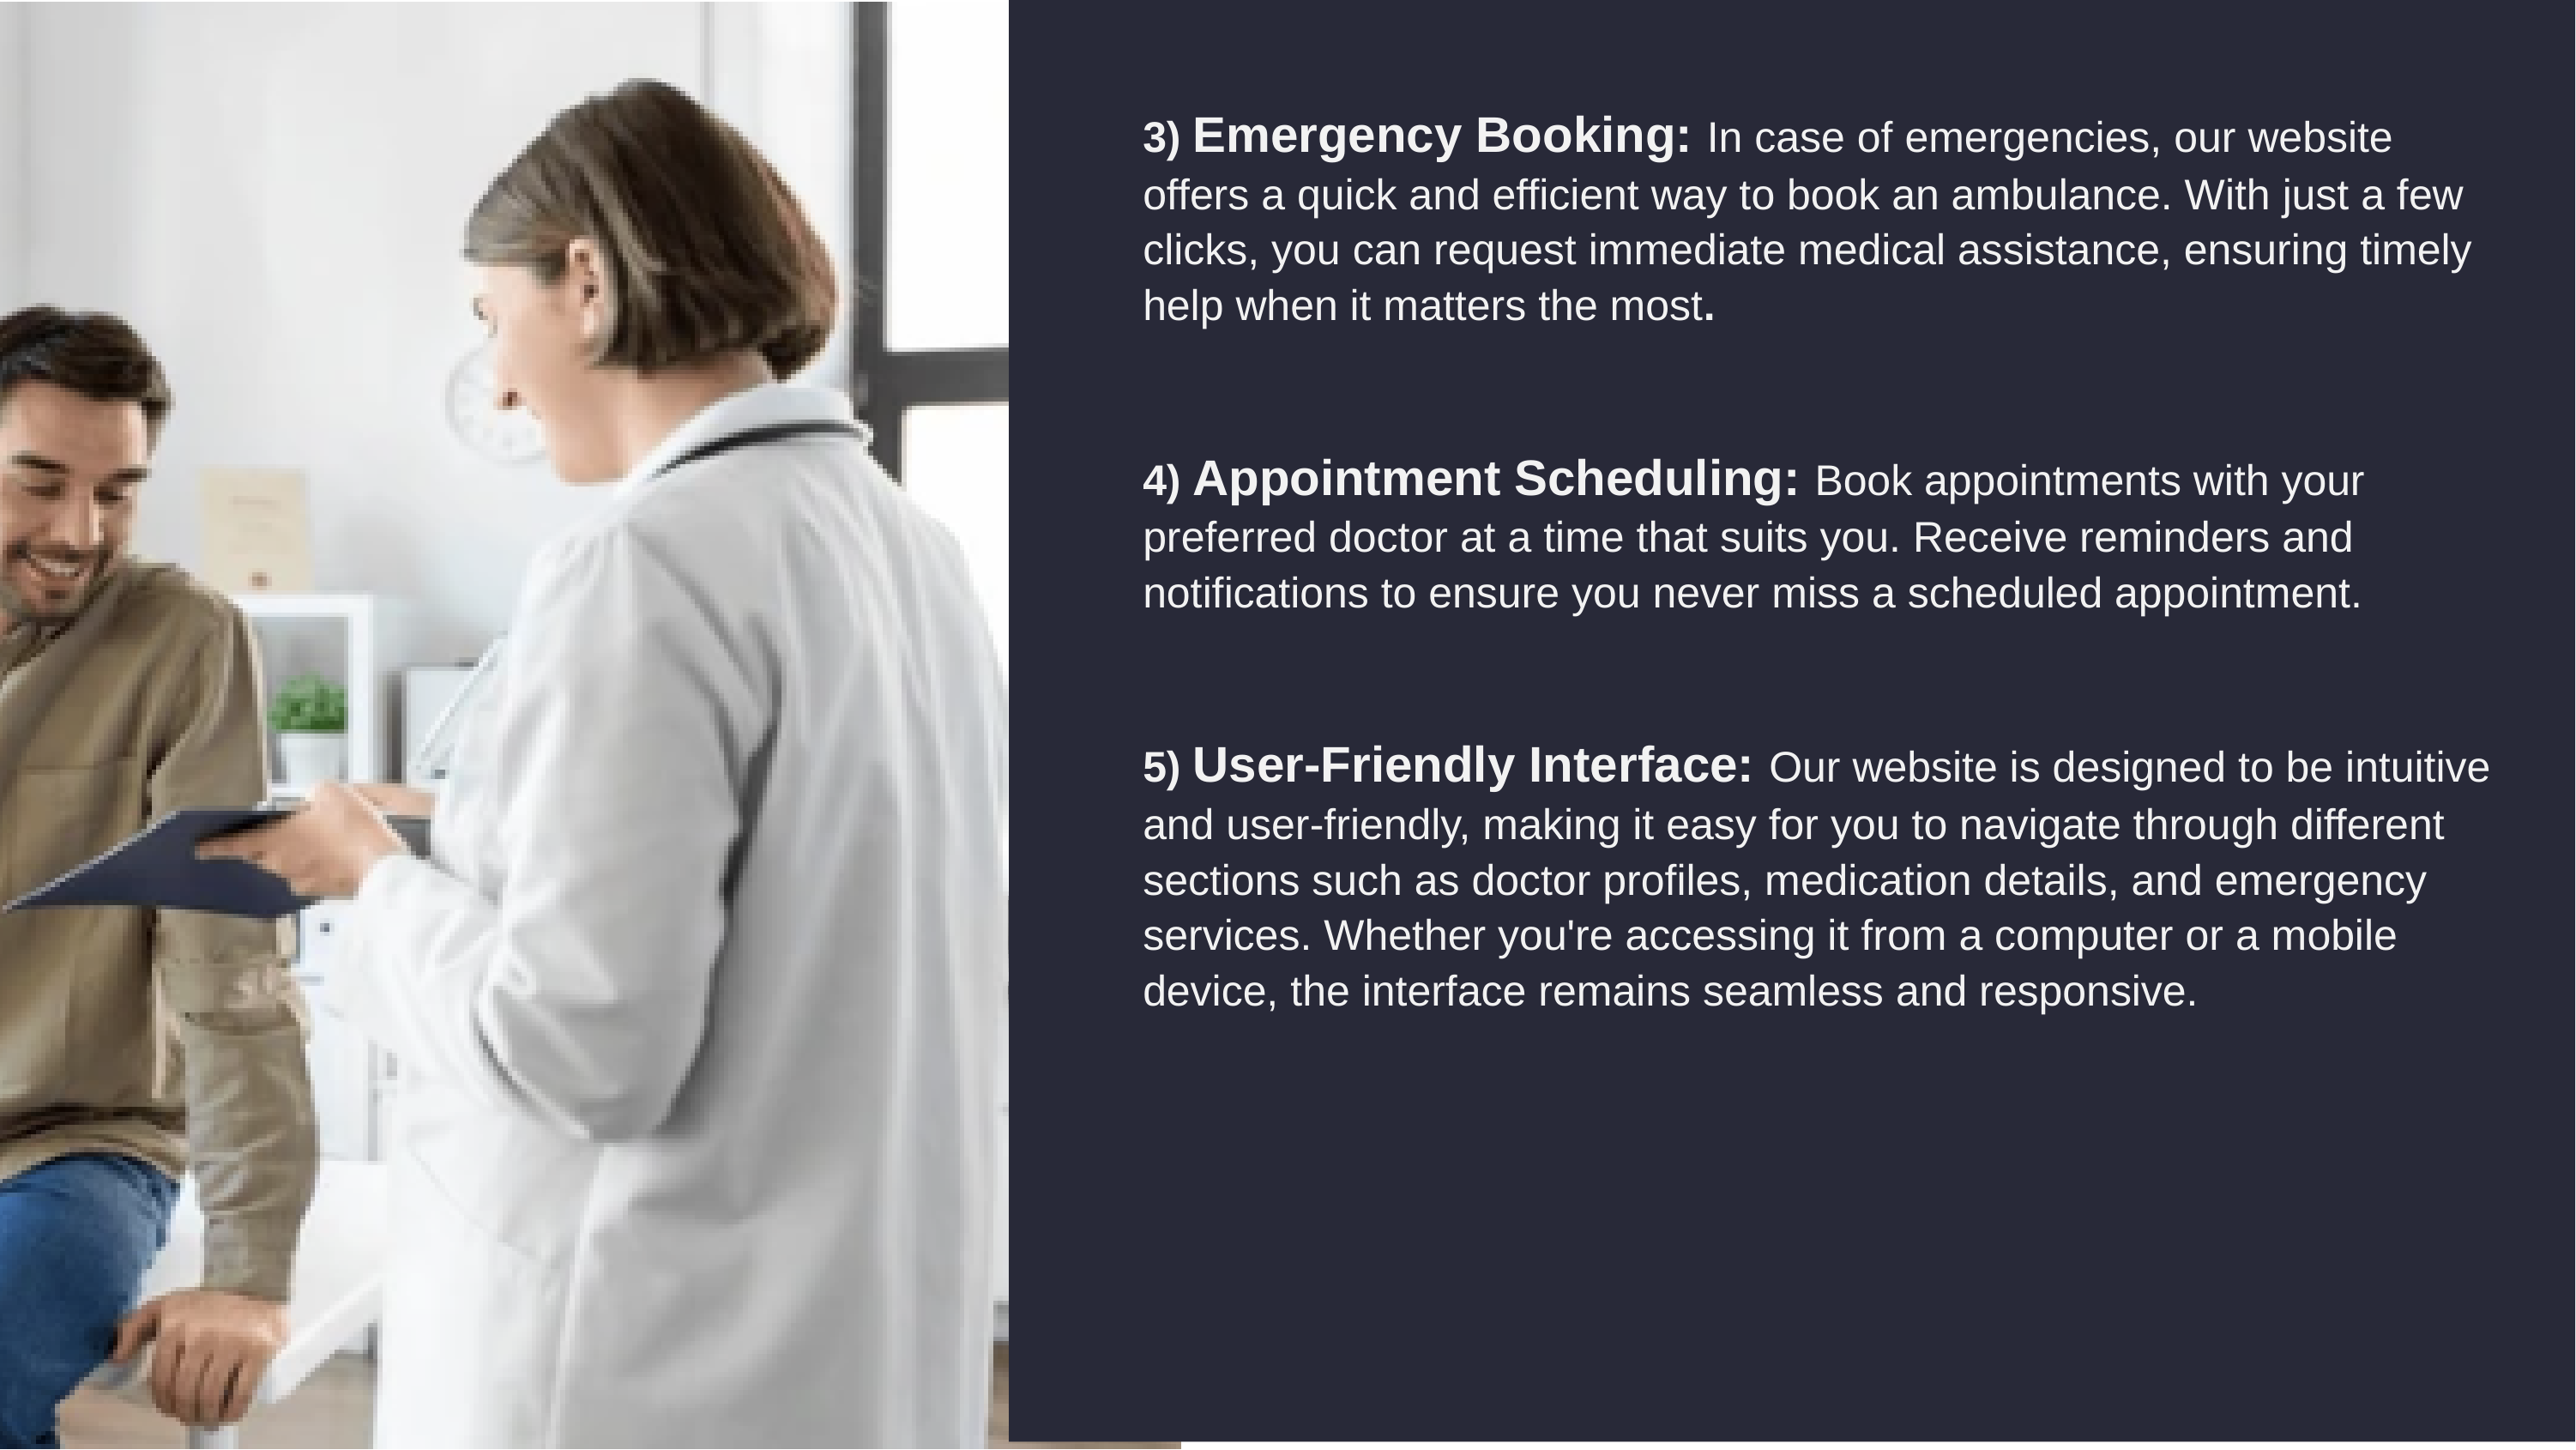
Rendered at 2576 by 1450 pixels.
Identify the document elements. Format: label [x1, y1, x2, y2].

text_box [0, 0, 2576, 1449]
